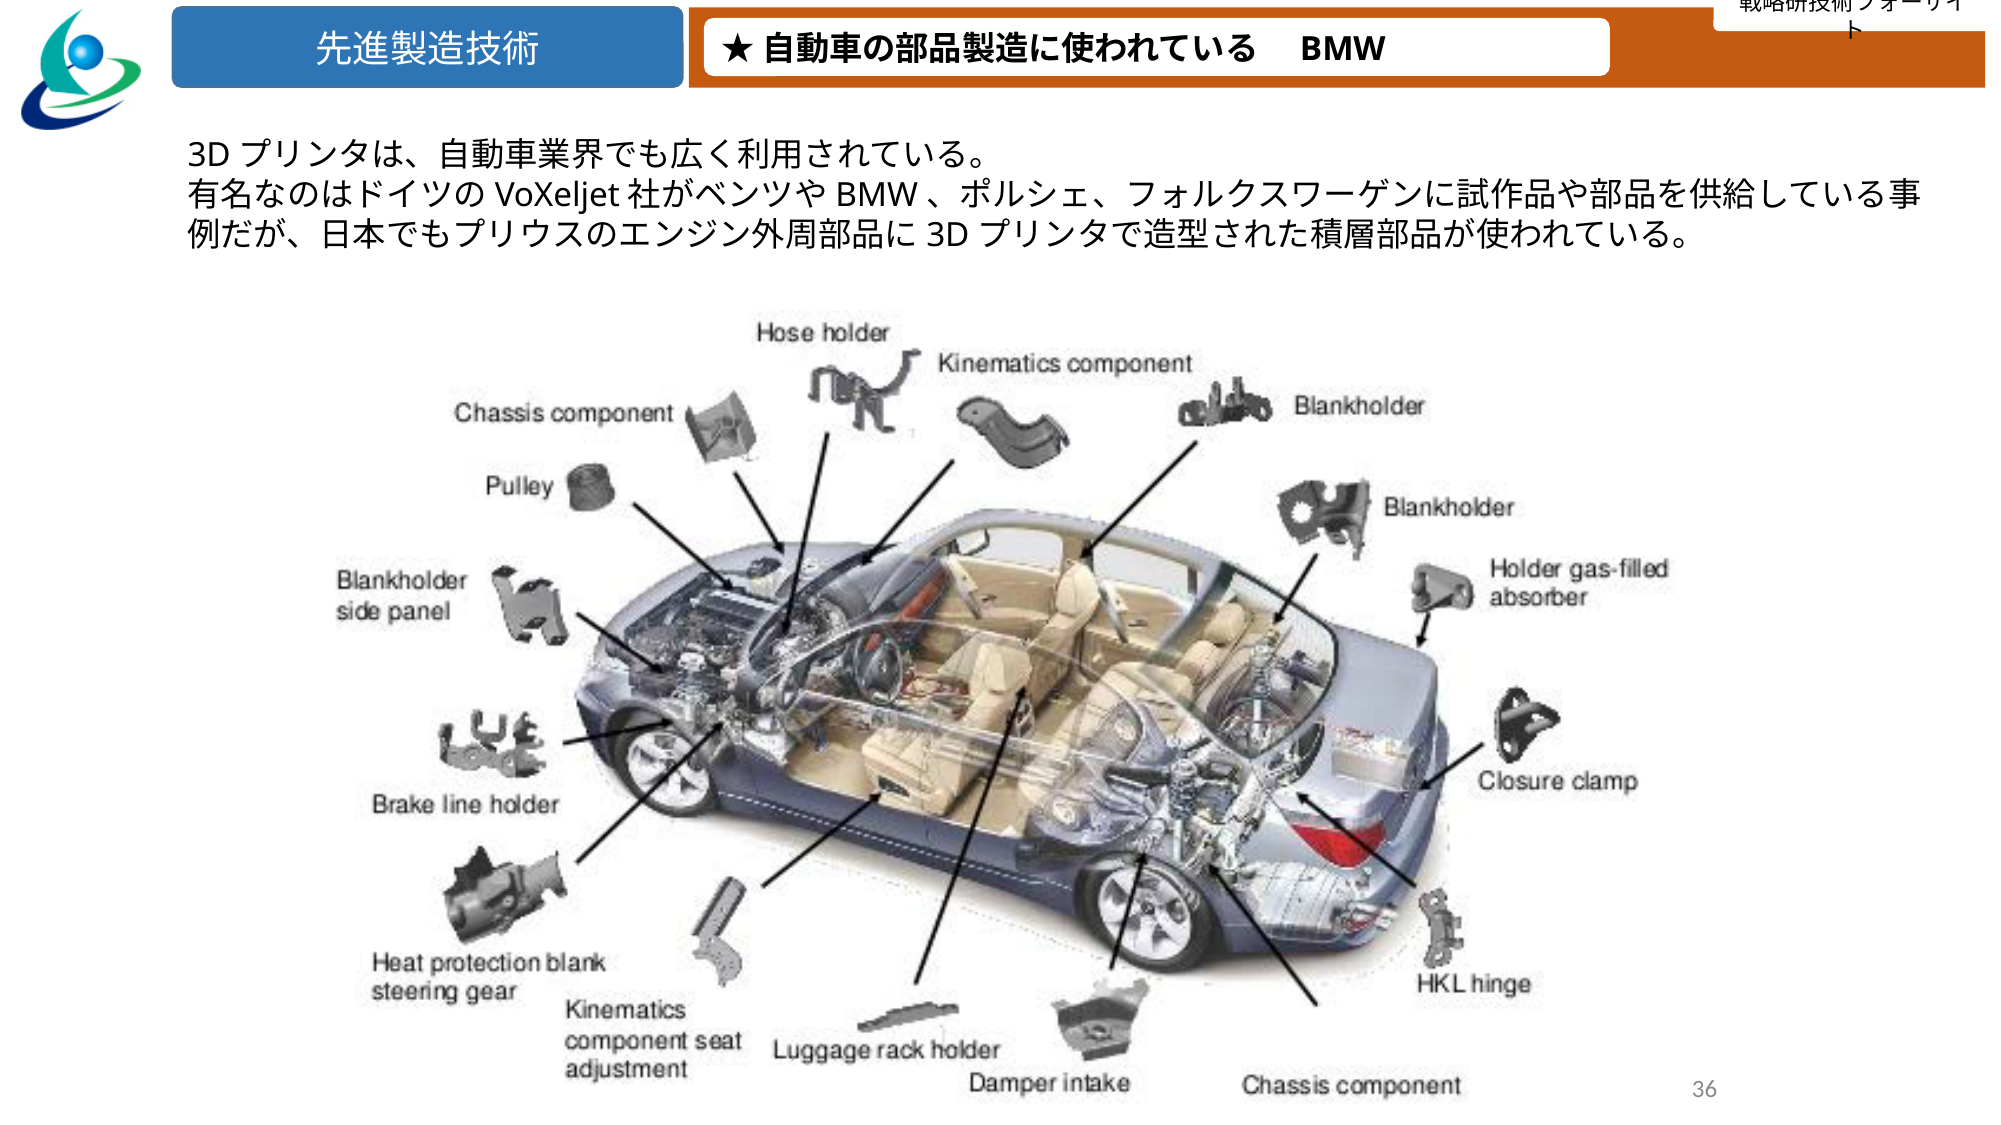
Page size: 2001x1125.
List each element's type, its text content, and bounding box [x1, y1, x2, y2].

picture [311, 290, 1686, 1118]
slide_number 36 [1686, 1057, 1733, 1118]
text_box 戦略研技術フォーサイト [1712, 0, 1997, 33]
text_box ★自動車の部品製造に使われている BMW [702, 16, 1611, 78]
text_box 3Dプリンタは、自動車業界でも広く利用されている。 有名なのはドイツのVoXeljet社がベンツやBMW、ポルシェ、フォルクスワーゲンに試作品や部品を供給している事例だが、日本でもプリウスのエンジン外周部品に3Dプリンタで造型された積層部品が使われている。 [172, 125, 1950, 260]
picture [14, 3, 152, 142]
text_box [688, 6, 1986, 89]
text_box 先進製造技術 [171, 6, 684, 88]
